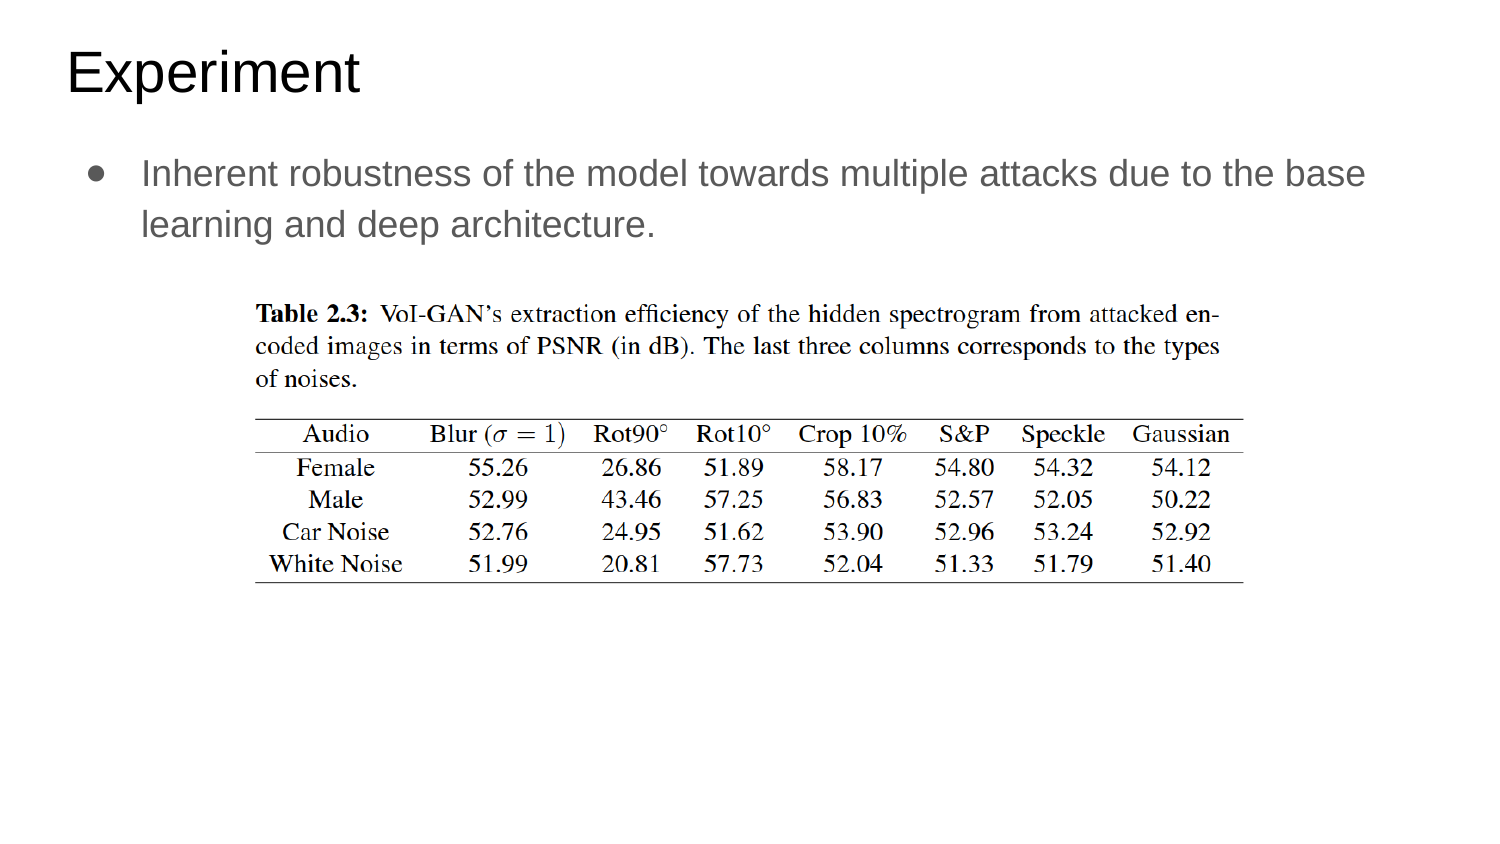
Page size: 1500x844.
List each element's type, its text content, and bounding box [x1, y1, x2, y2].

picture [246, 296, 1254, 597]
list Inherent robustness of the model towards multiple attacks due to the base learning and deep architecture. [51, 126, 1449, 750]
title Experiment [51, 18, 1449, 113]
